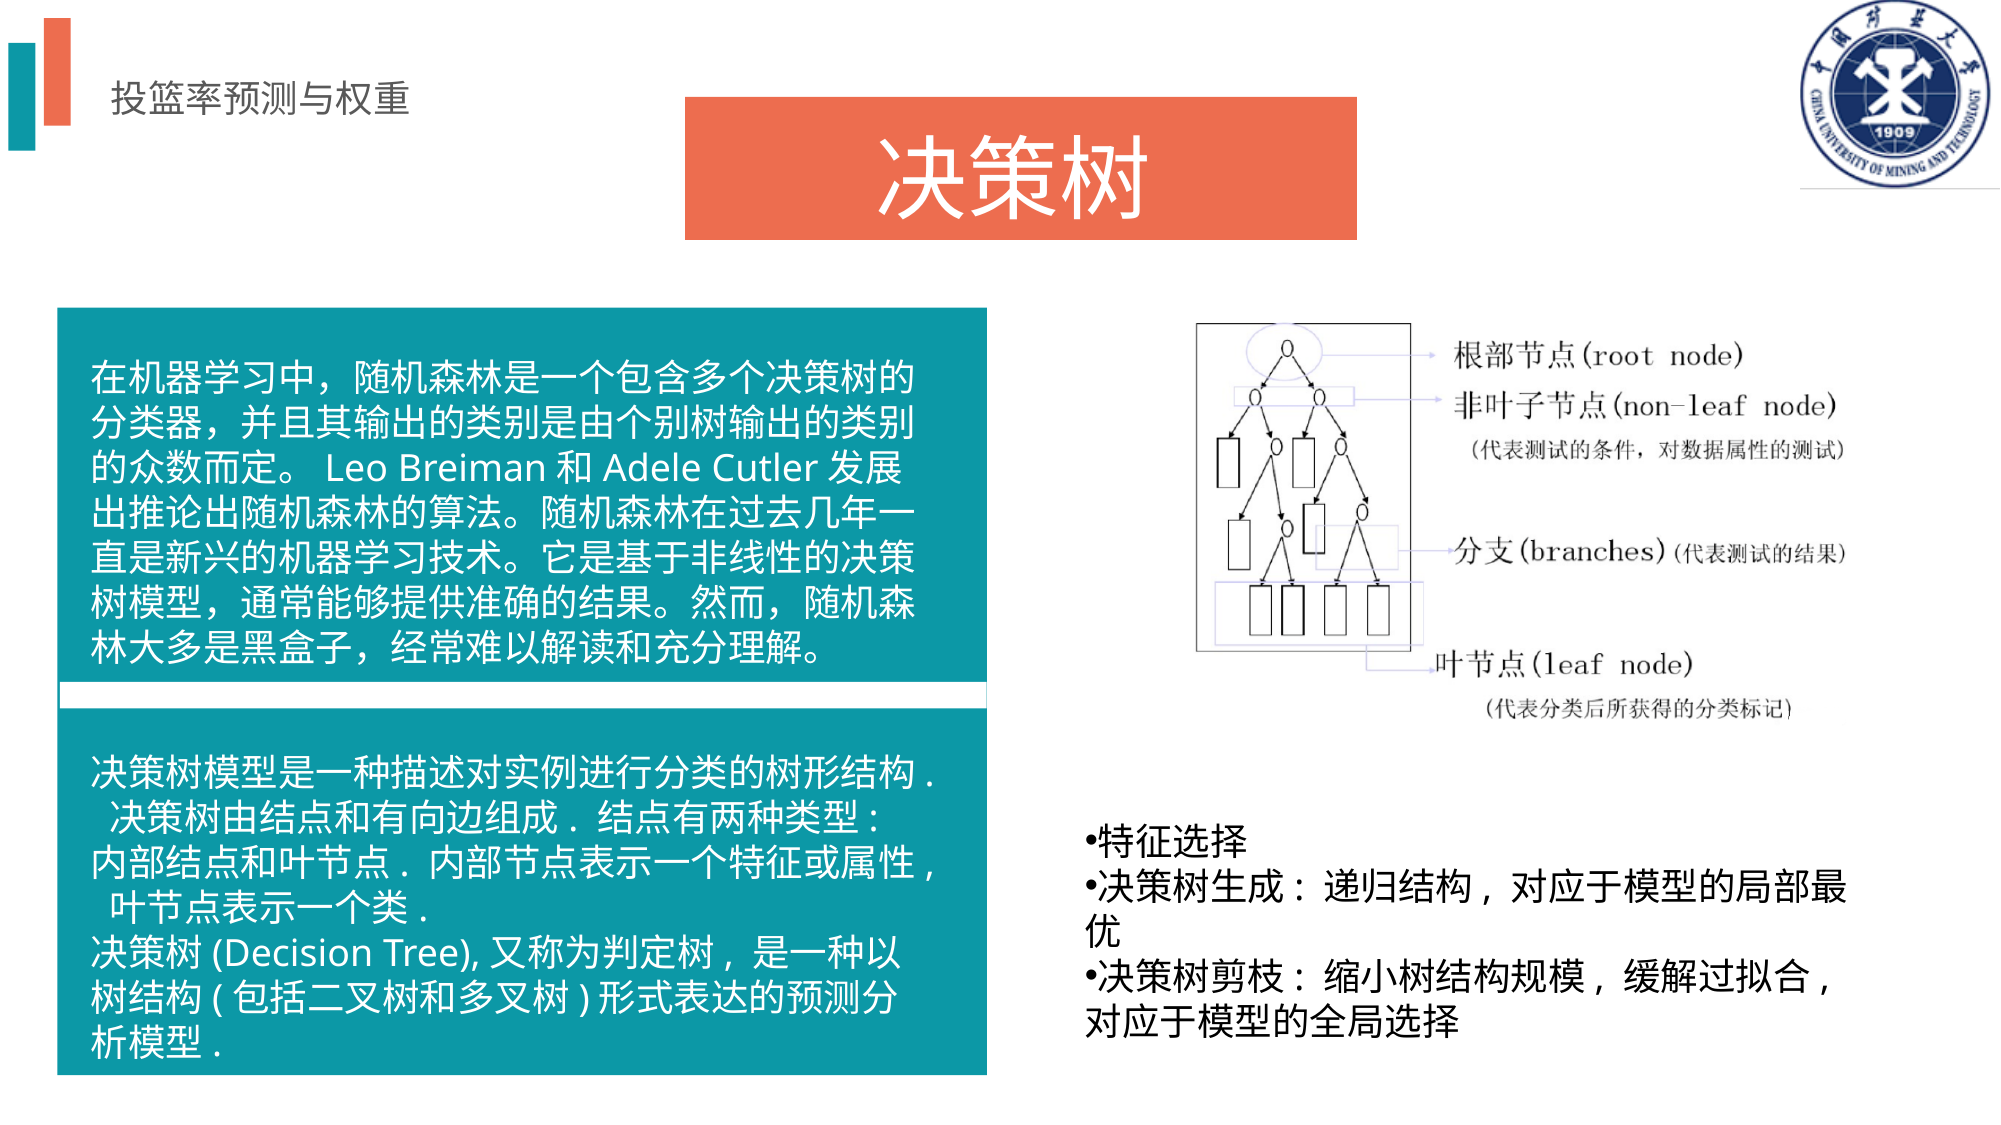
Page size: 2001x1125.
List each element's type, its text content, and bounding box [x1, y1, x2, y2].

text_box 在机器学习中，随机森林是一个包含多个决策树的分类器，并且其输出的类别是由个别树输出的类别的众数而定。Leo Breiman和Adele Cutler发展出推论出随机森林的算法。随机森林在过去几年一直是新兴的机器学习技术。它是基于非线性的决策树模型，通常能够提供准确的结果。然而，随机森林大多是黑盒子，经常难以解读和充分理解。 [75, 346, 947, 676]
text_box 决策树模型是一种描述对实例进行分类的树形结构. 决策树由结点和有向边组成. 结点有两种类型: 内部结点和叶节点. 内部节点表示一个特征或属性, 叶节点表示一个类. 决策树(Decision Tree),又称为判定树, 是一种以树结构(包括二叉树和多叉树)形式表达的预测分析模型. [75, 741, 947, 1117]
text_box 投篮率预测与权重 [95, 67, 446, 128]
text_box [57, 307, 987, 1076]
text_box [43, 17, 72, 127]
picture [1800, 0, 2000, 208]
text_box 决策树 [860, 98, 1455, 279]
text_box [7, 42, 36, 152]
text_box [685, 96, 1357, 240]
text_box [59, 681, 988, 709]
picture [1132, 280, 1882, 746]
text_box 特征选择 决策树生成: 递归结构, 对应于模型的局部最优 决策树剪枝: 缩小树结构规模, 缓解过拟合, 对应于模型的全局选择 [1070, 810, 1900, 1050]
